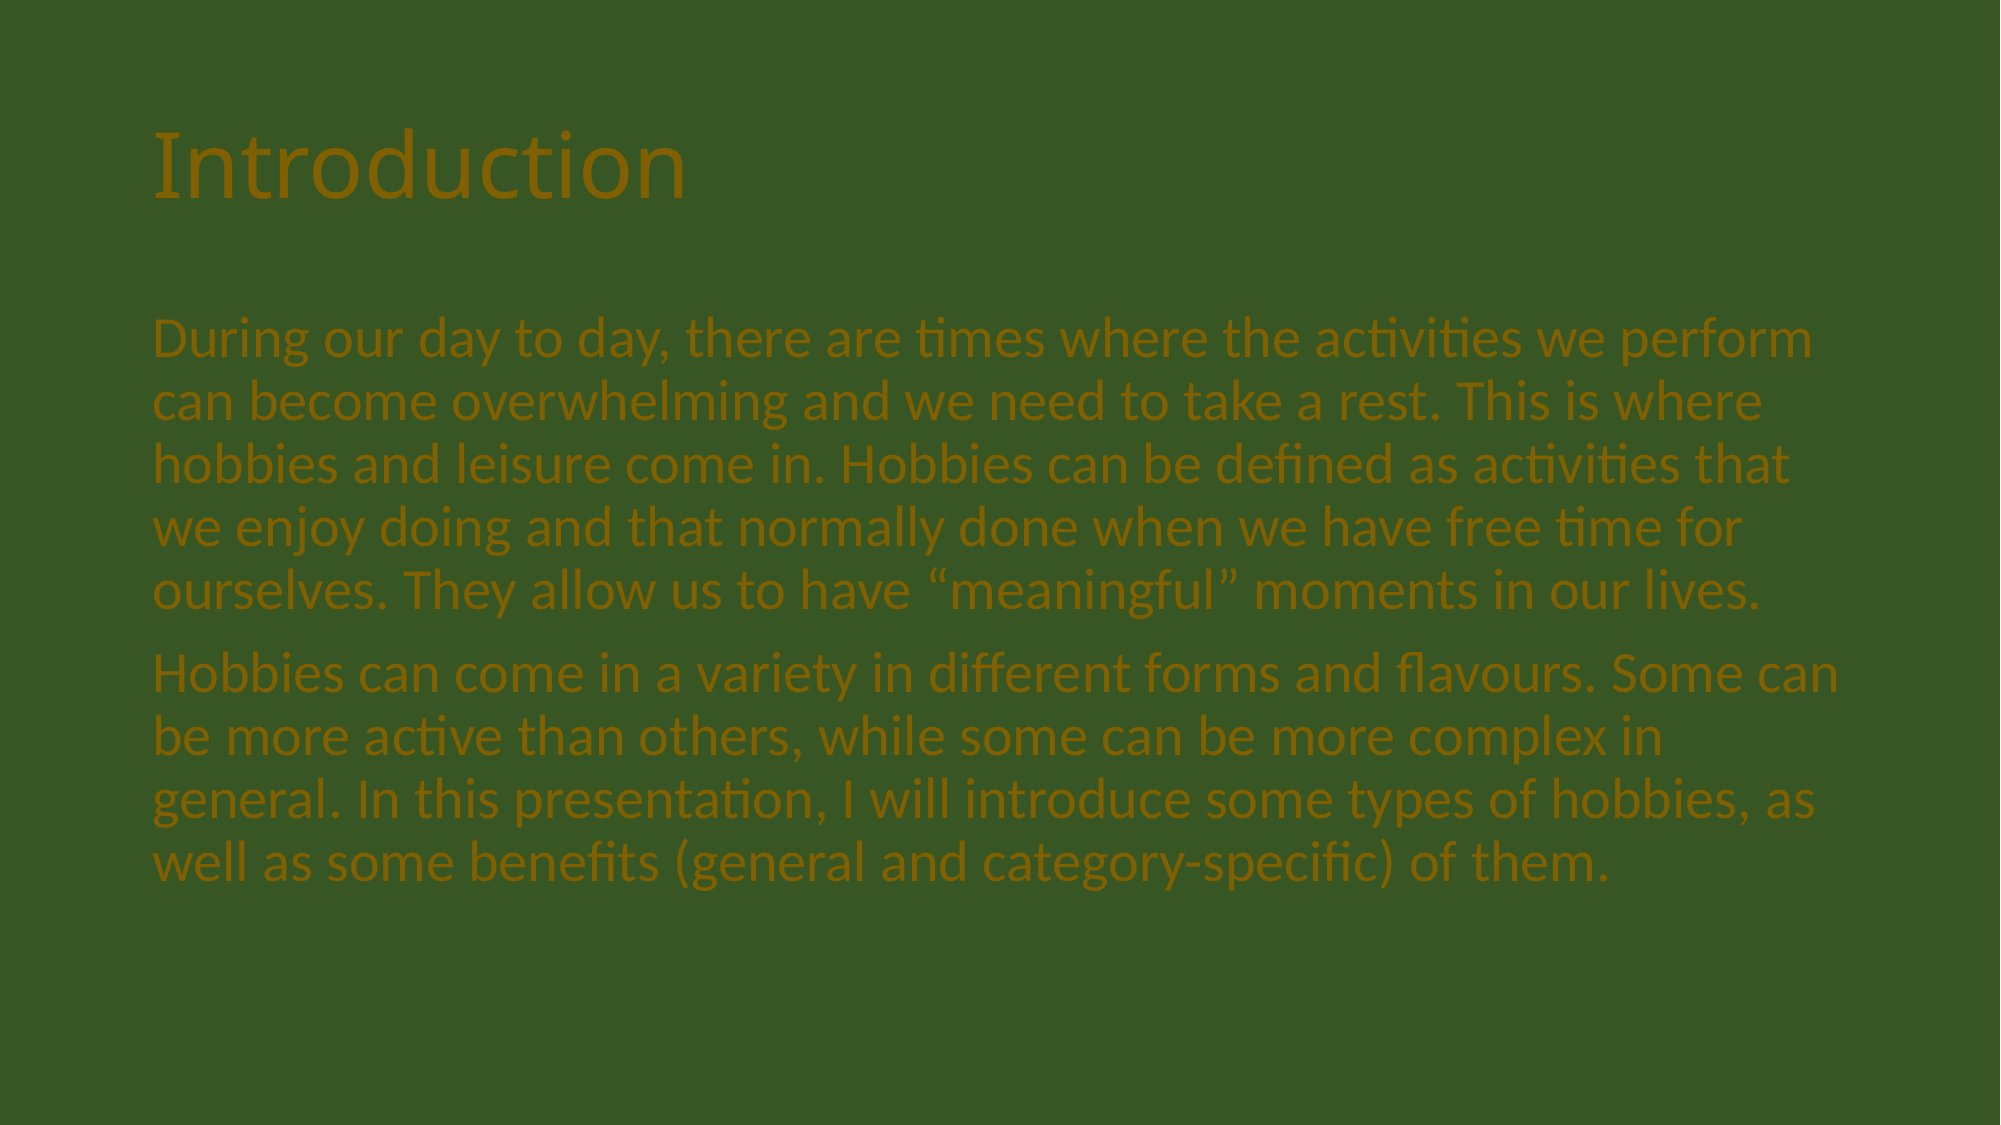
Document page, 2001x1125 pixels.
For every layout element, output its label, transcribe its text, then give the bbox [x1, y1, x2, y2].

title Introduction [137, 59, 1863, 278]
list During our day to day, there are times where the activities we perform can become overwhelming and we need to take a rest. This is where hobbies and leisure come in. Hobbies can be defined as activities that we enjoy doing and that normally done when we have free time for ourselves. They allow us to have “meaningful” moments in our lives. Hobbies can come in a variety in different forms and flavours. Some can be more active than others, while some can be more complex in general. In this presentation, I will introduce some types of hobbies, as well as some benefits (general and category-specific) of them. [137, 299, 1863, 1014]
